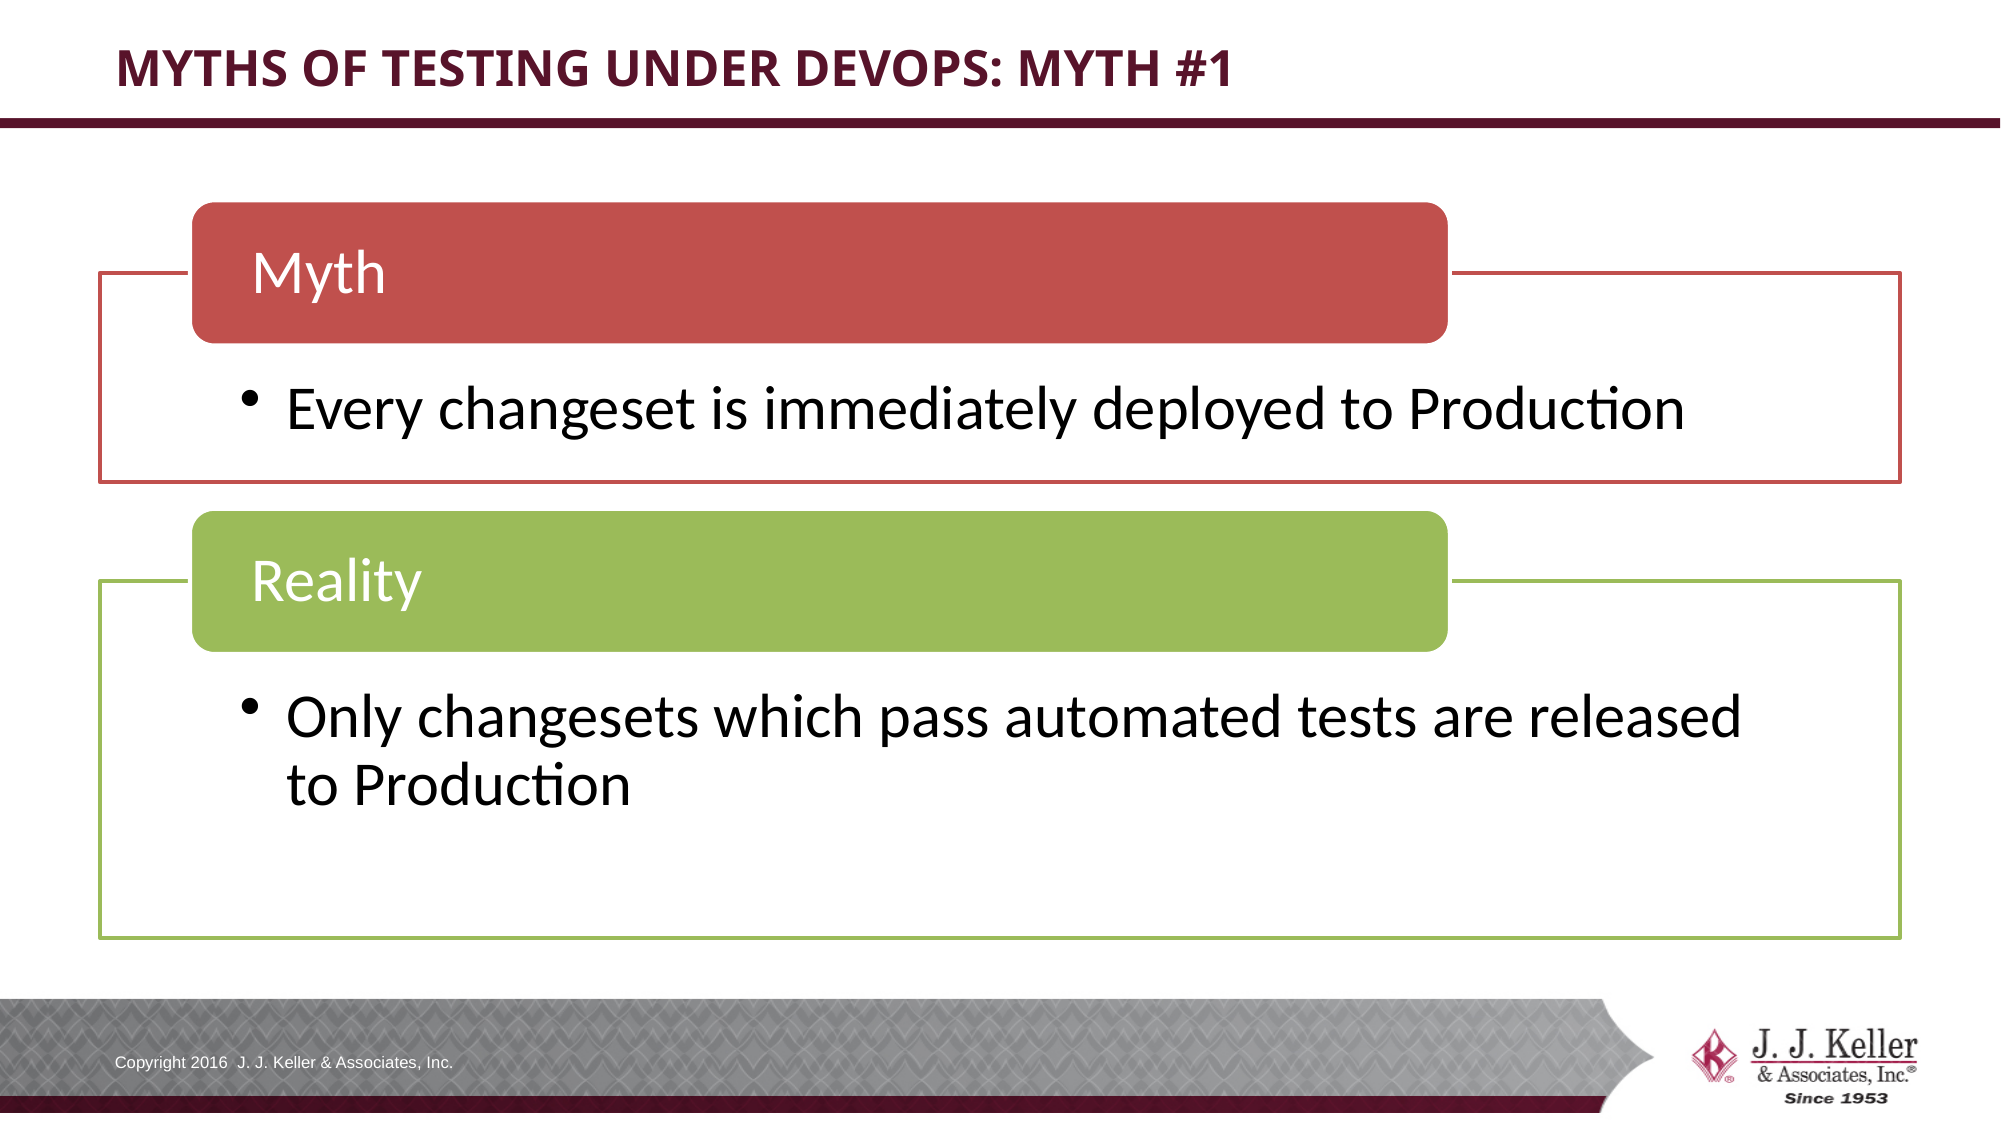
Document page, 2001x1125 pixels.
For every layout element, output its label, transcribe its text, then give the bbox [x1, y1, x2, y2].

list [99, 197, 1901, 941]
picture [0, 0, 2001, 1125]
title Myths of testing under devops: Myth #1 [99, 4, 1900, 128]
